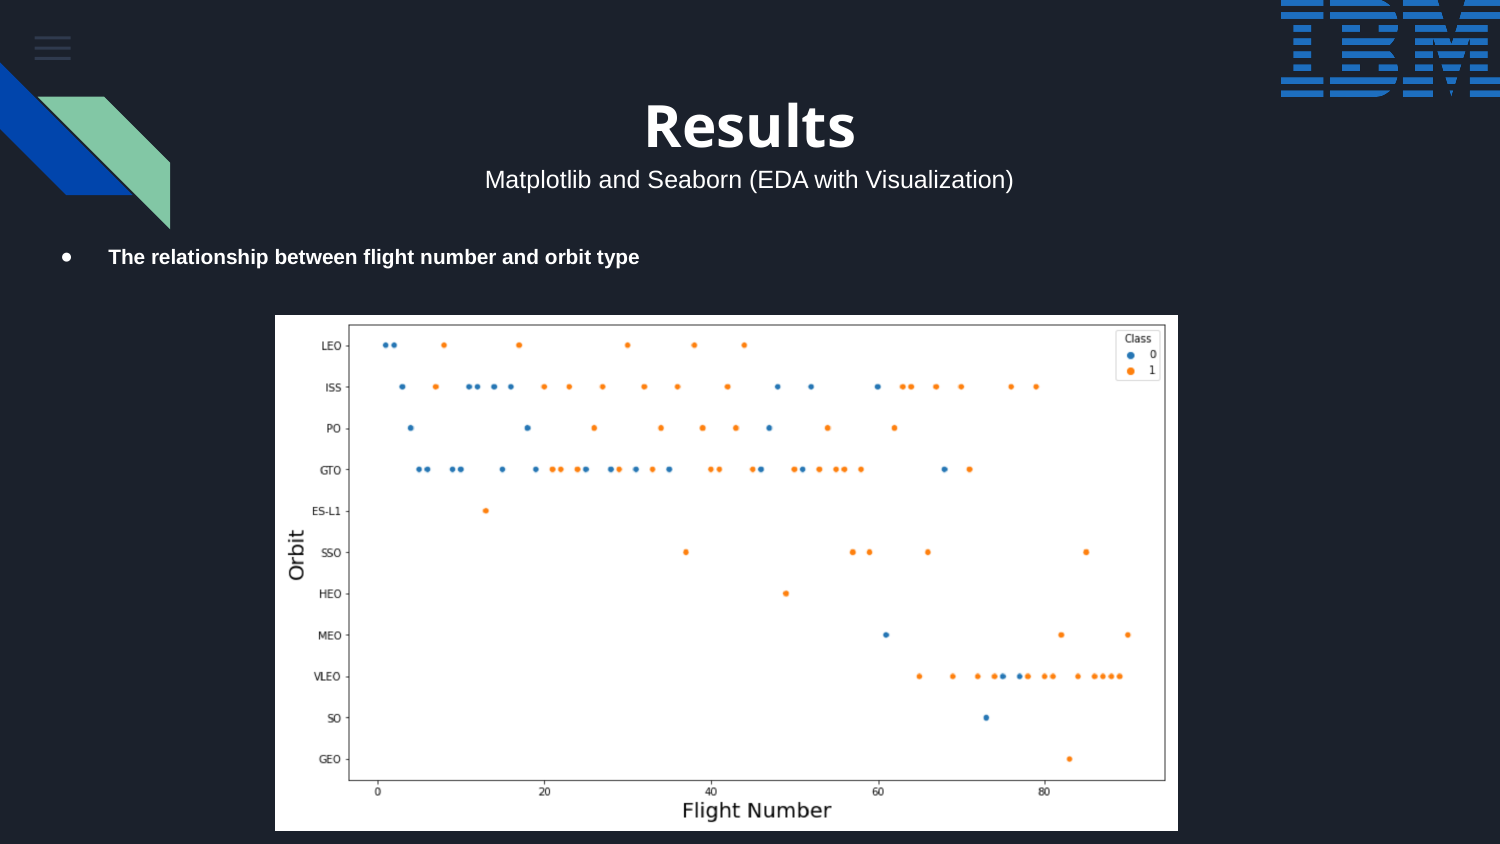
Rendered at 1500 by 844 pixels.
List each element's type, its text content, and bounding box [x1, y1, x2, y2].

list The relationship between flight number and orbit type [18, 225, 1435, 354]
title Results Matplotlib and Seaborn (EDA with Visualization) [438, 63, 1062, 173]
picture [1281, 0, 1500, 97]
picture [274, 315, 1178, 831]
